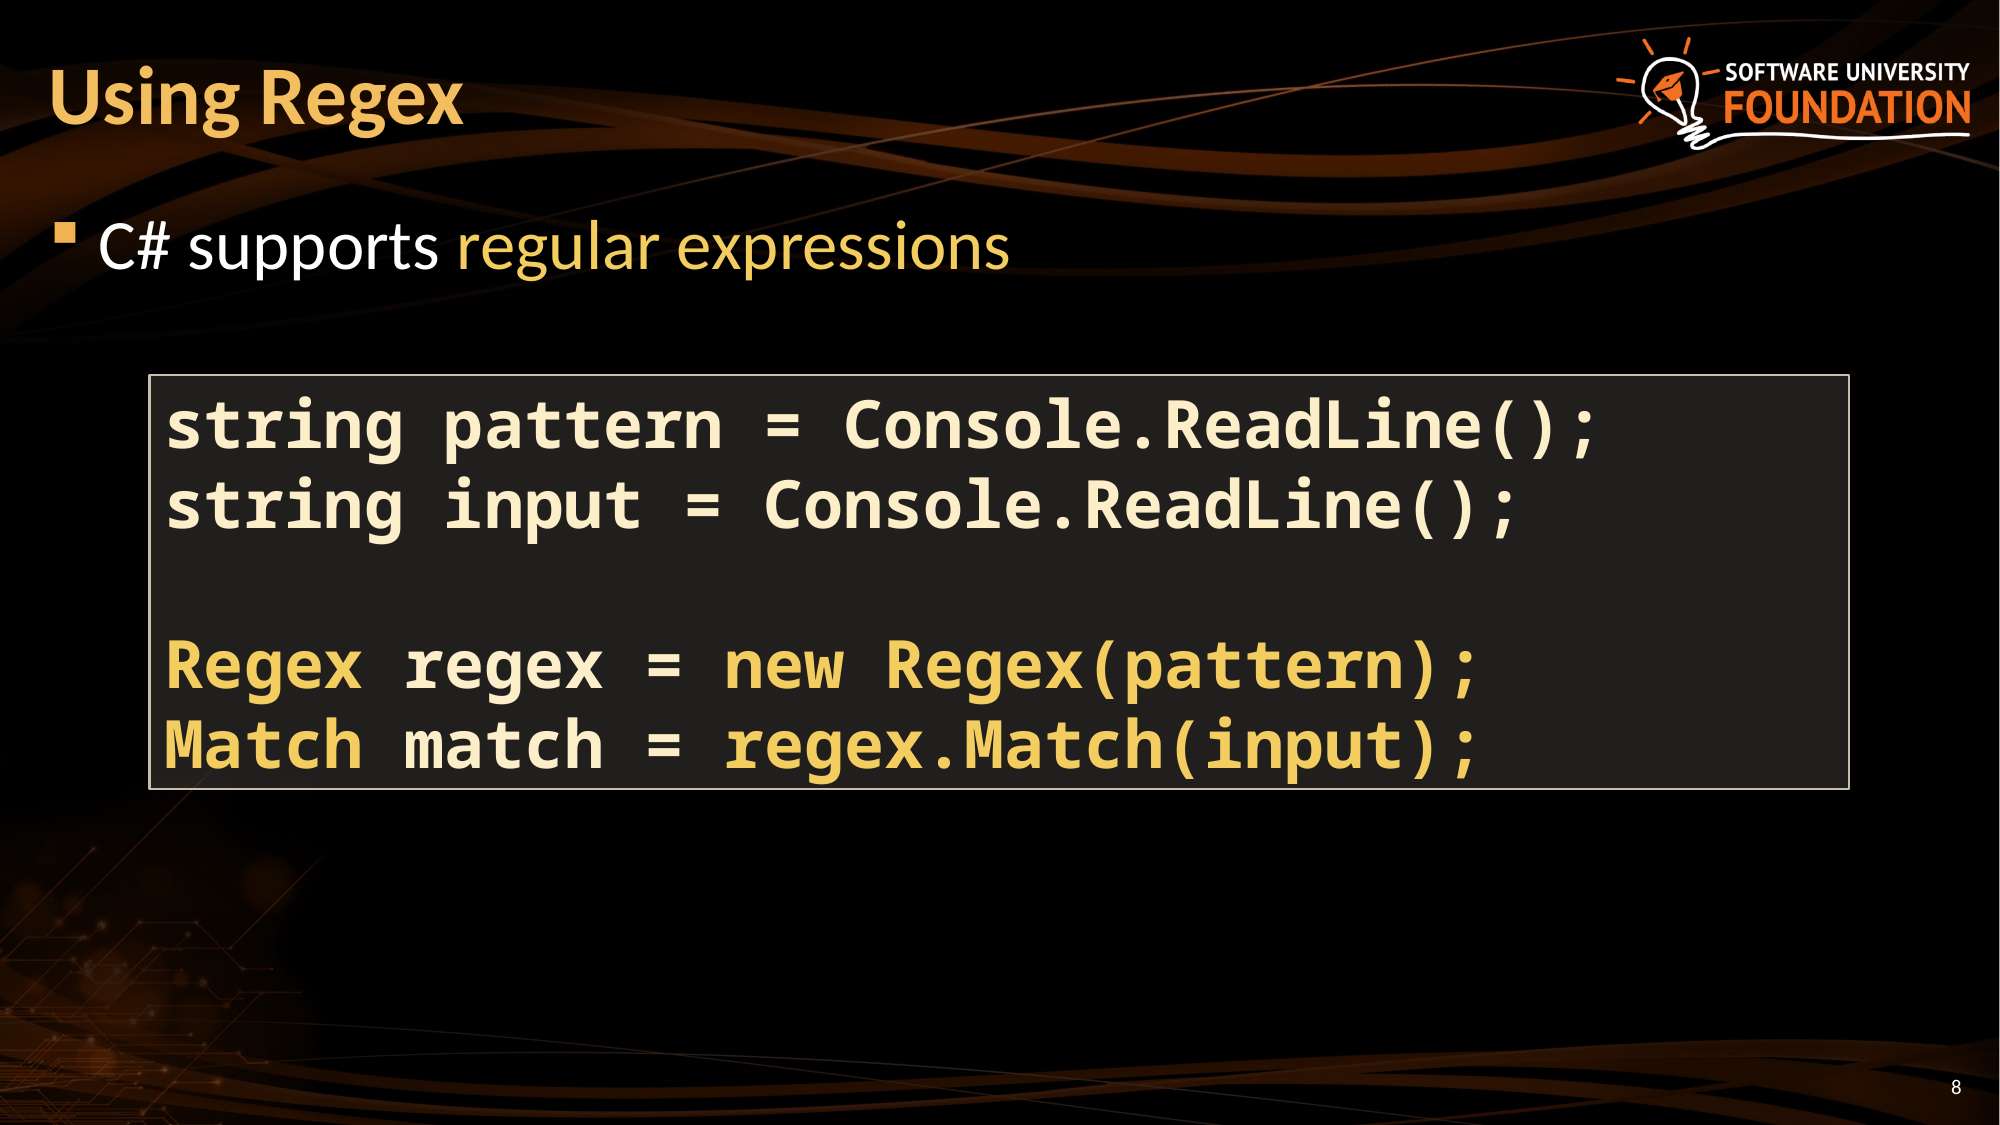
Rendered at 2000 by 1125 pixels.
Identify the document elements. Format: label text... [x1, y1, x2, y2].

picture [0, 0, 2000, 1125]
text_box string pattern = Console.ReadLine(); string input = Console.ReadLine(); Regex regex = new Regex(pattern); Match match = regex.Match(input); [149, 374, 1850, 790]
title Using Regex [30, 6, 1602, 189]
list C# supports regular expressions [31, 188, 1968, 1103]
